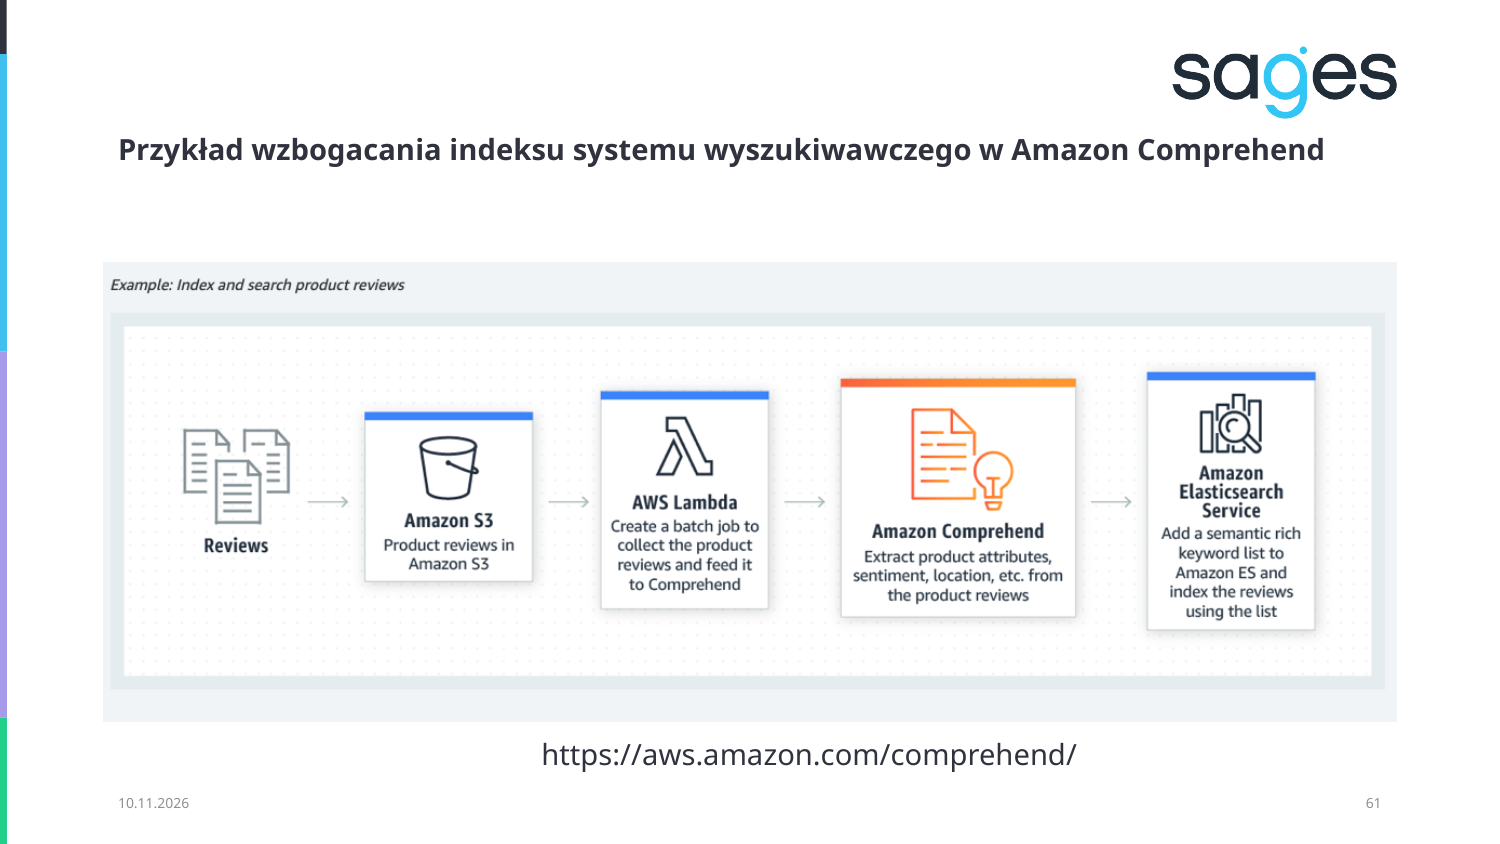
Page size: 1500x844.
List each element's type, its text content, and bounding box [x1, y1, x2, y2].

title Przykład wzbogacania indeksu systemu wyszukiwawczego w Amazon Comprehend [103, 69, 1397, 233]
text_box https://aws.amazon.com/comprehend/ [526, 728, 1277, 779]
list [103, 262, 1397, 722]
slide_number 61 [1059, 782, 1397, 827]
picture [1172, 46, 1397, 69]
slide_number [103, 782, 441, 827]
